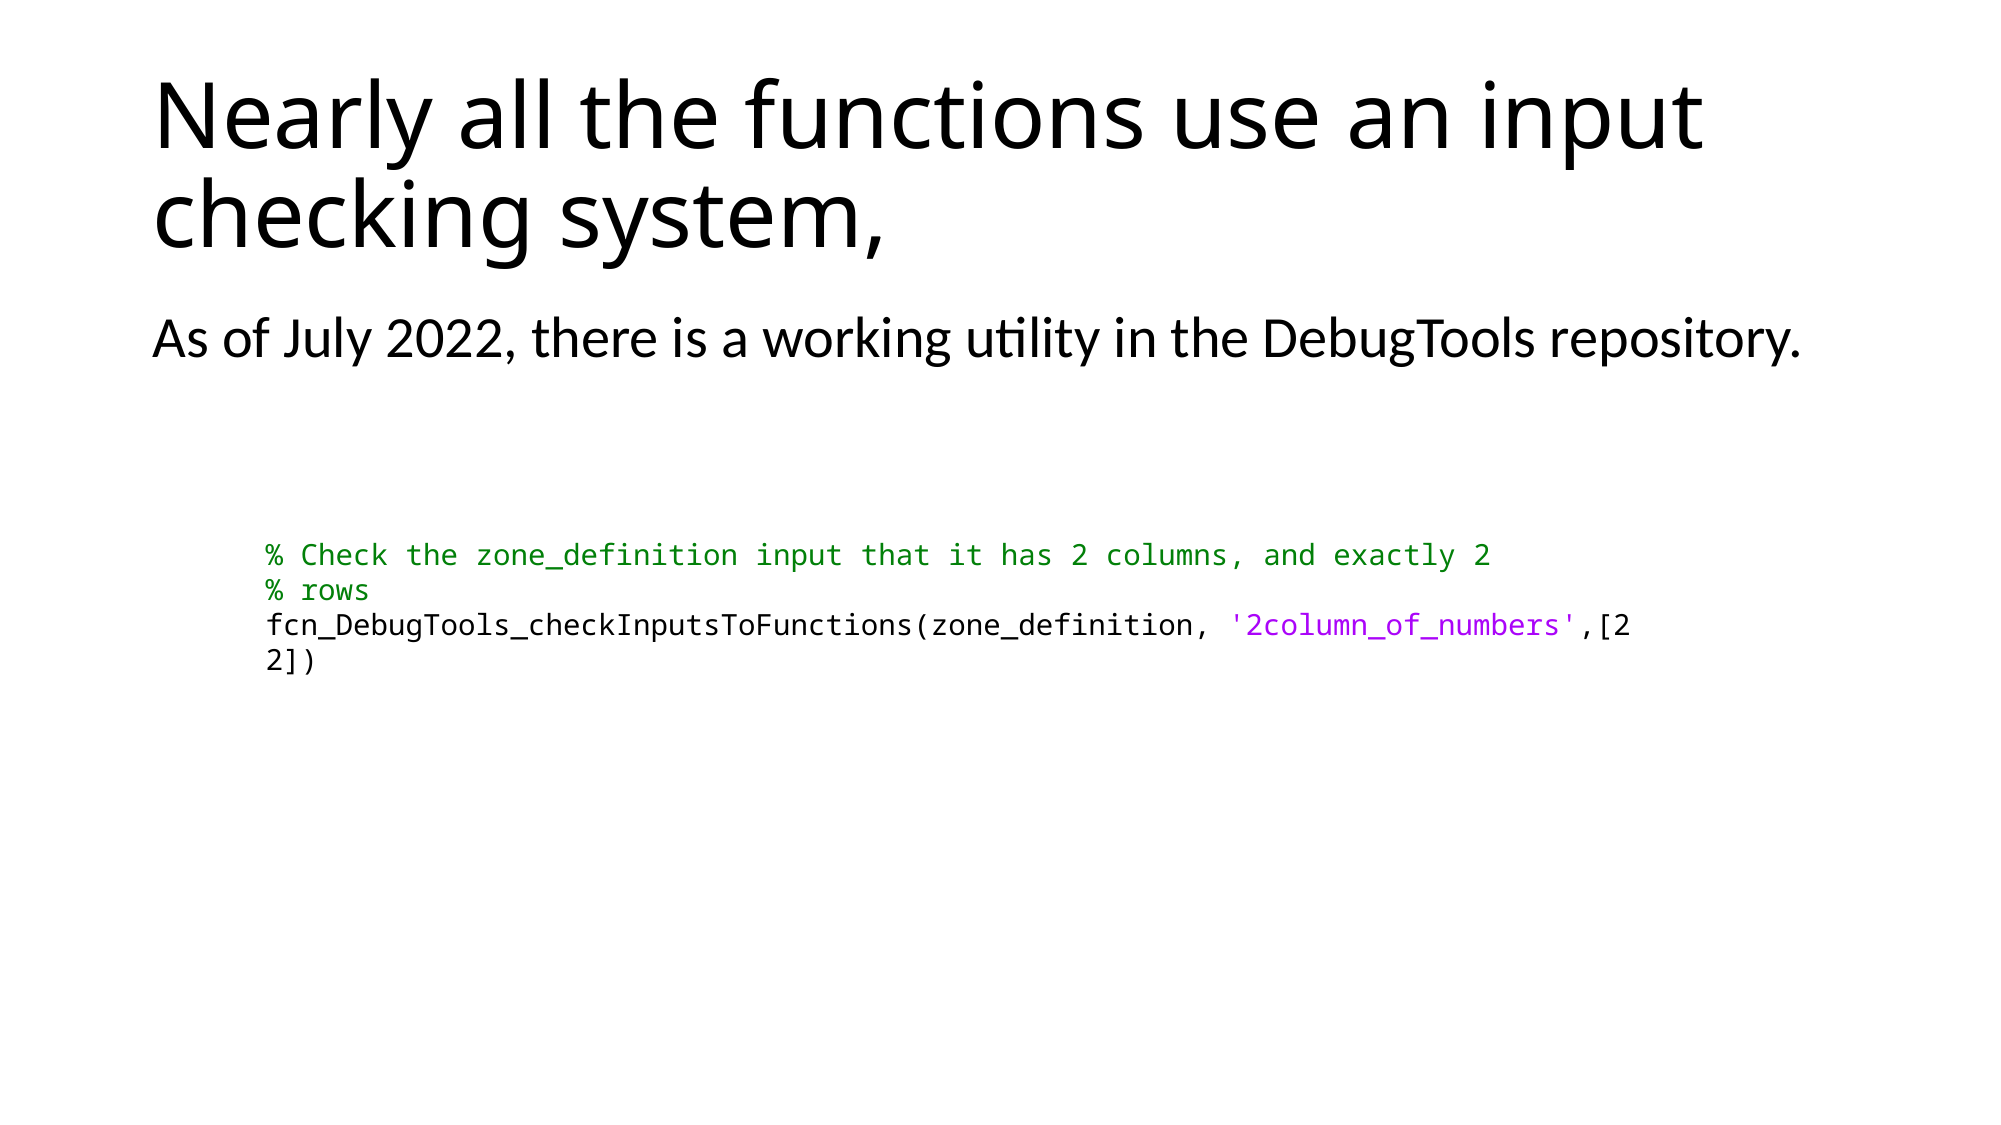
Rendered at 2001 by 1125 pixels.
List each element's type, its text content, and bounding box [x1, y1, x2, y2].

list As of July 2022, there is a working utility in the DebugTools repository. [137, 299, 1863, 1014]
title Nearly all the functions use an input checking system, [137, 59, 1863, 278]
text_box % Check the zone_definition input that it has 2 columns, and exactly 2 % rows fcn_DebugTools_checkInputsToFunctions(zone_definition, '2column_of_numbers',[2 2]) [250, 529, 1694, 684]
